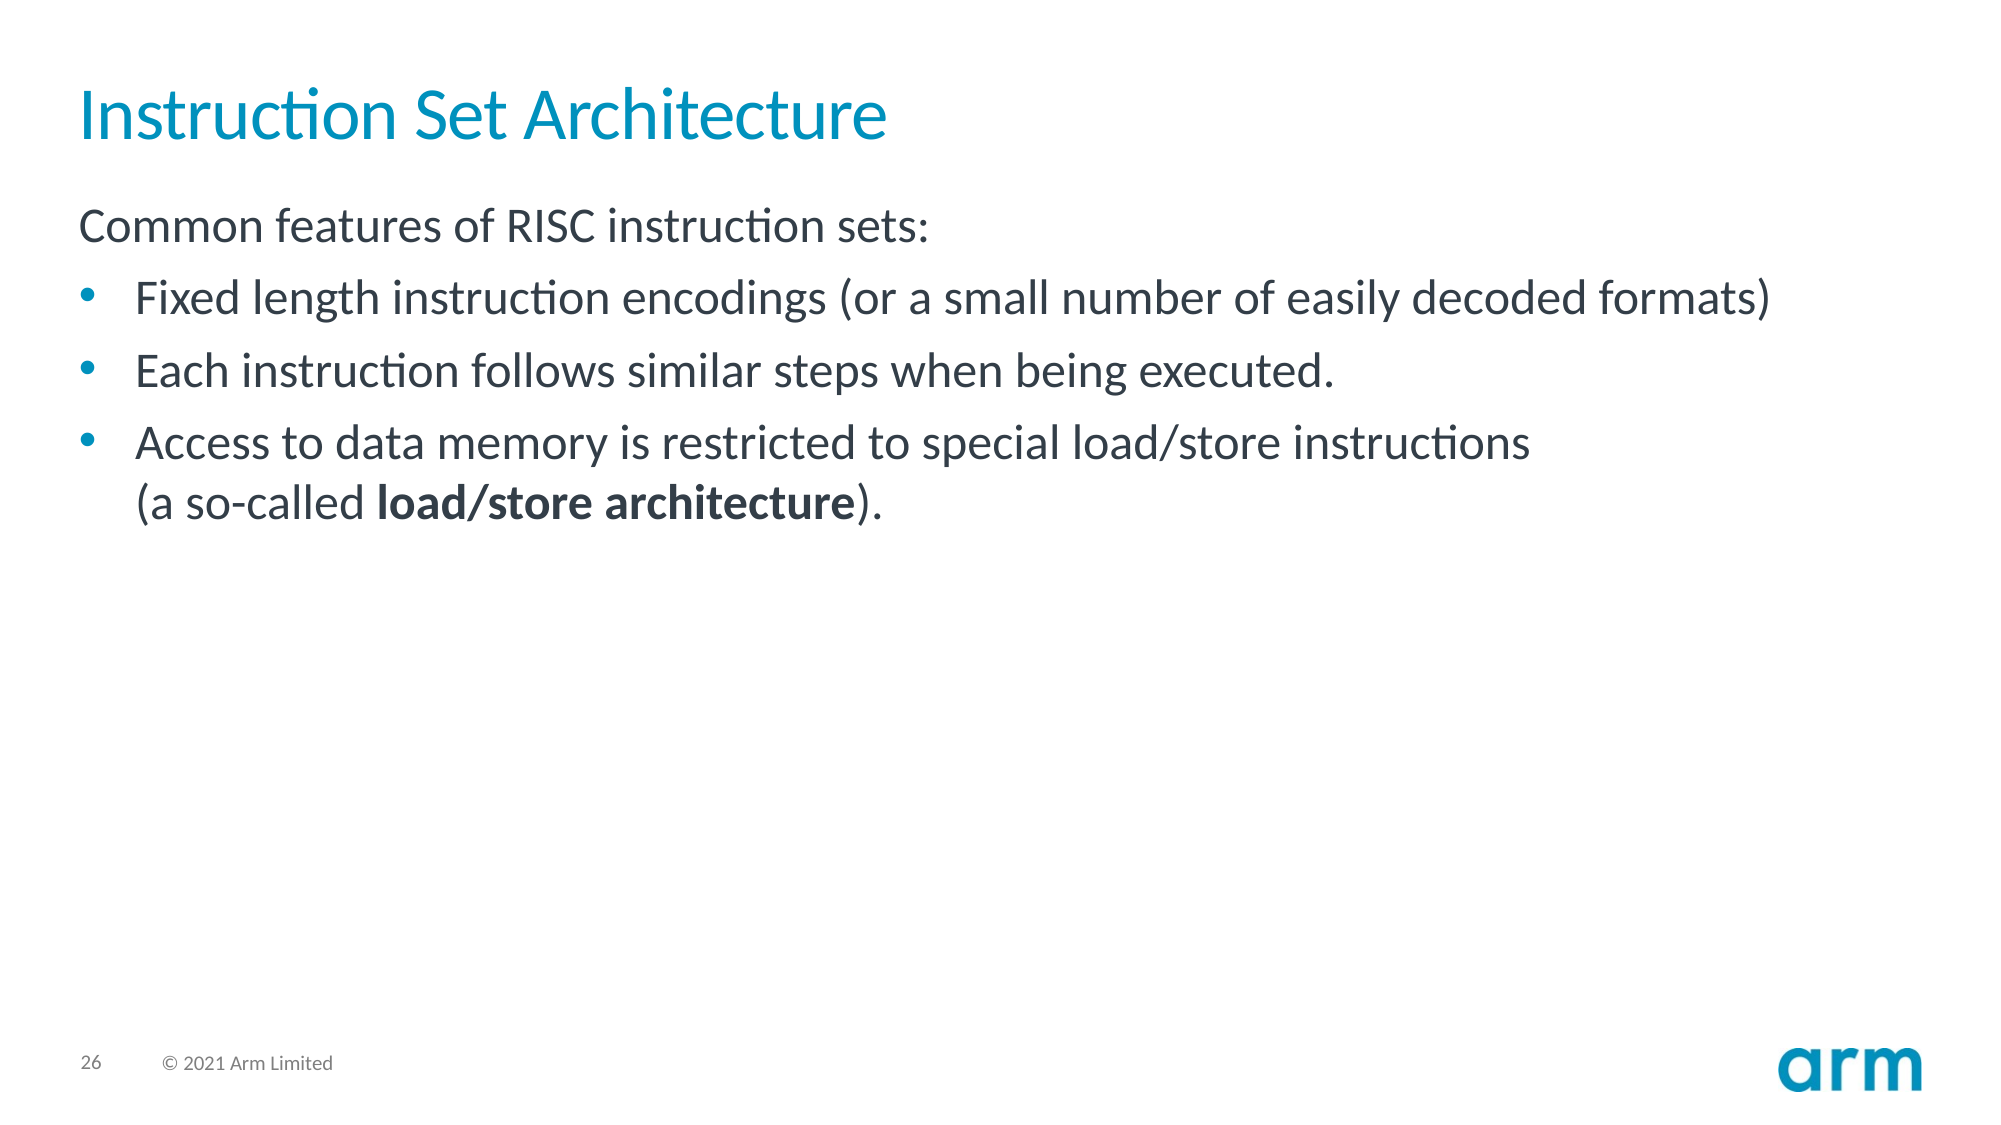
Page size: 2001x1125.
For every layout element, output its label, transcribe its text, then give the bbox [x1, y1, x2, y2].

picture [1778, 1072, 1794, 1092]
title Instruction Set Architecture [78, 78, 1922, 186]
picture [1911, 1048, 1922, 1062]
list Common features of RISC instruction sets: Fixed length instruction encodings (or a small number of easily decoded formats) Each instruction follows similar steps when being executed. Access to data memory is restricted to special load/store instructions (a so-called load/store architecture). [78, 192, 1922, 1004]
picture [1803, 1048, 1922, 1092]
picture [1889, 1048, 1903, 1053]
picture [1788, 1056, 1812, 1083]
picture [1778, 1048, 1794, 1067]
